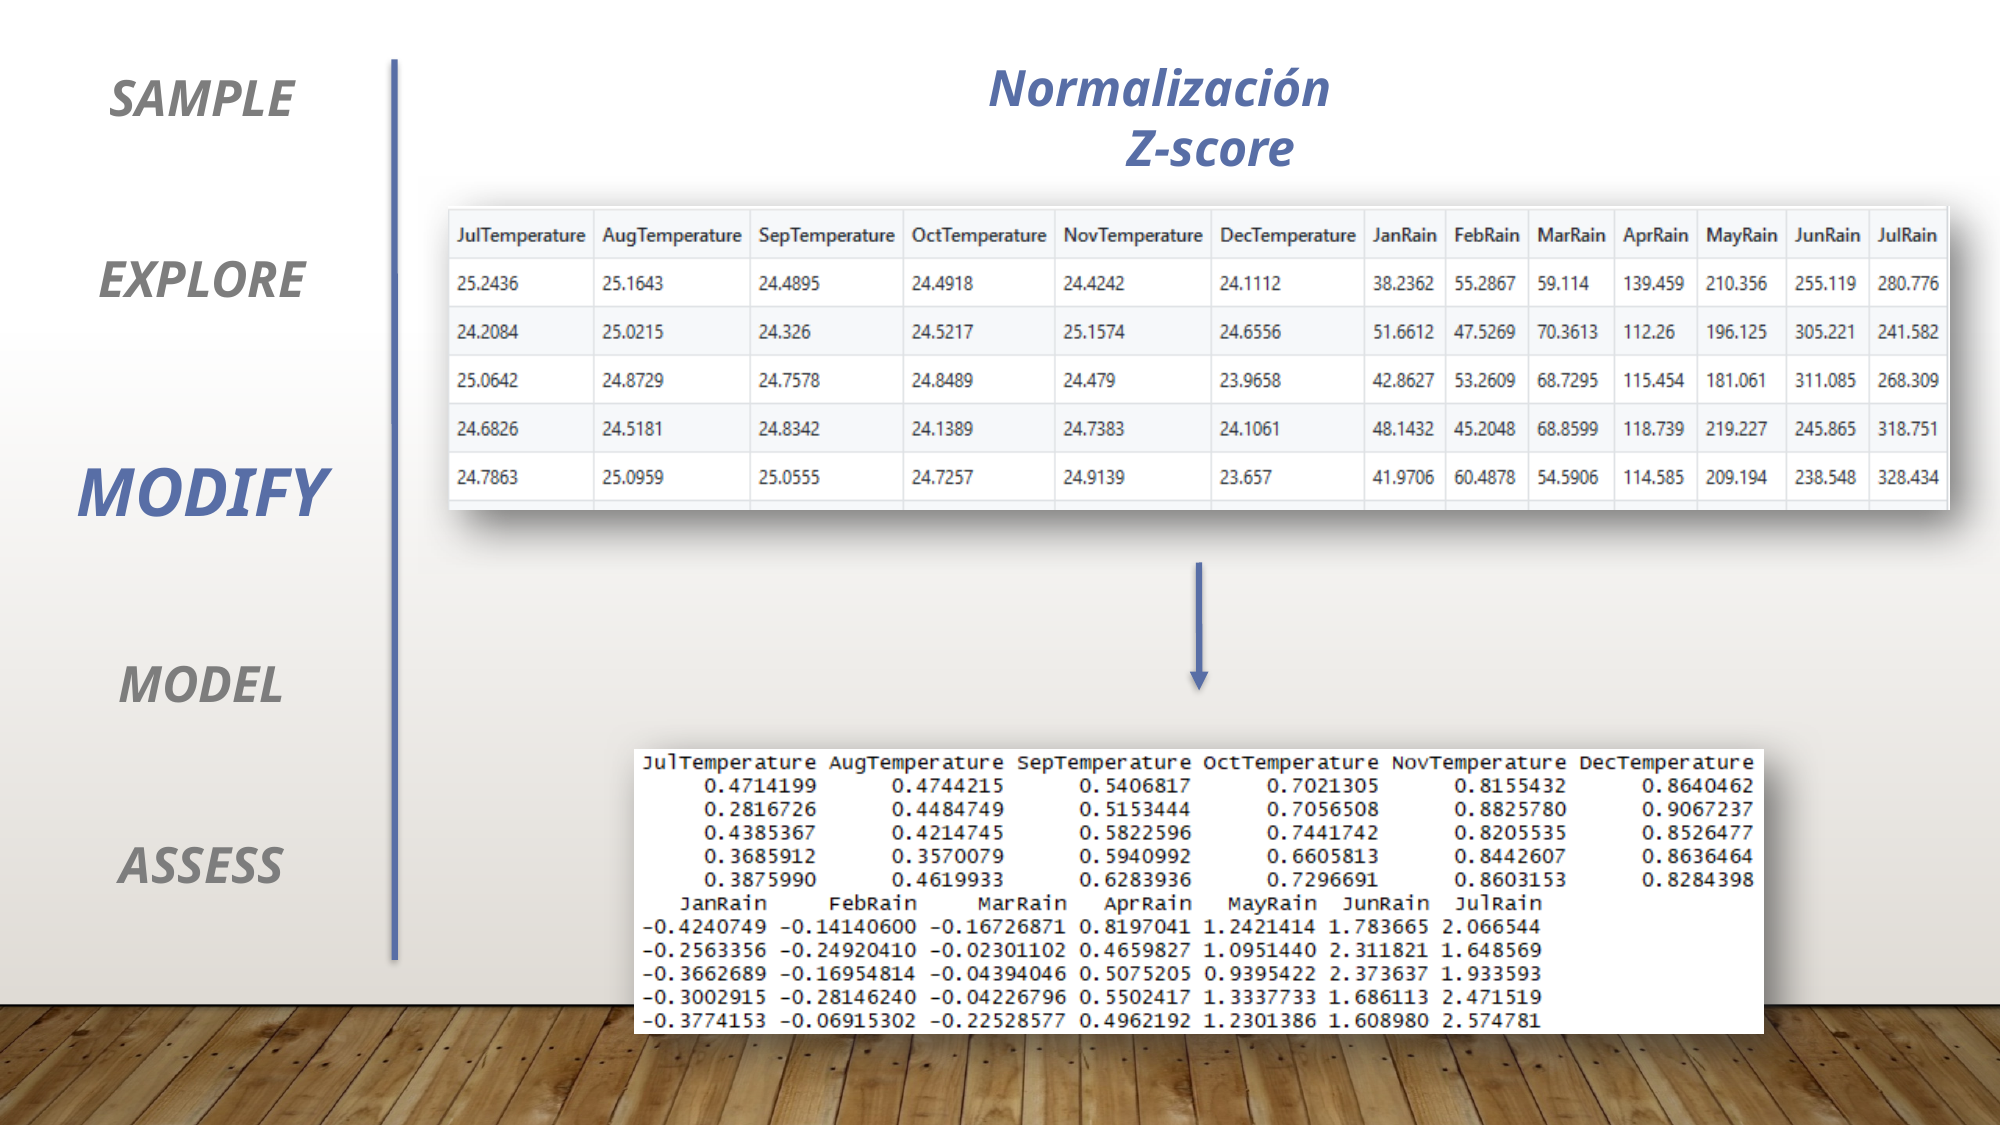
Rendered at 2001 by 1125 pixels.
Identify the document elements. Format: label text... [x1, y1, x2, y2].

text_box MODIFY [49, 442, 355, 538]
text_box MODEL [49, 645, 355, 720]
text_box [1189, 562, 1209, 691]
text_box SAMPLE [49, 59, 355, 134]
picture [447, 206, 1951, 510]
text_box Normalización Z-score [971, 48, 1427, 184]
text_box [391, 59, 398, 960]
picture [0, 749, 2000, 1125]
text_box ASSESS [49, 826, 355, 902]
text_box EXPLORE [49, 240, 355, 316]
